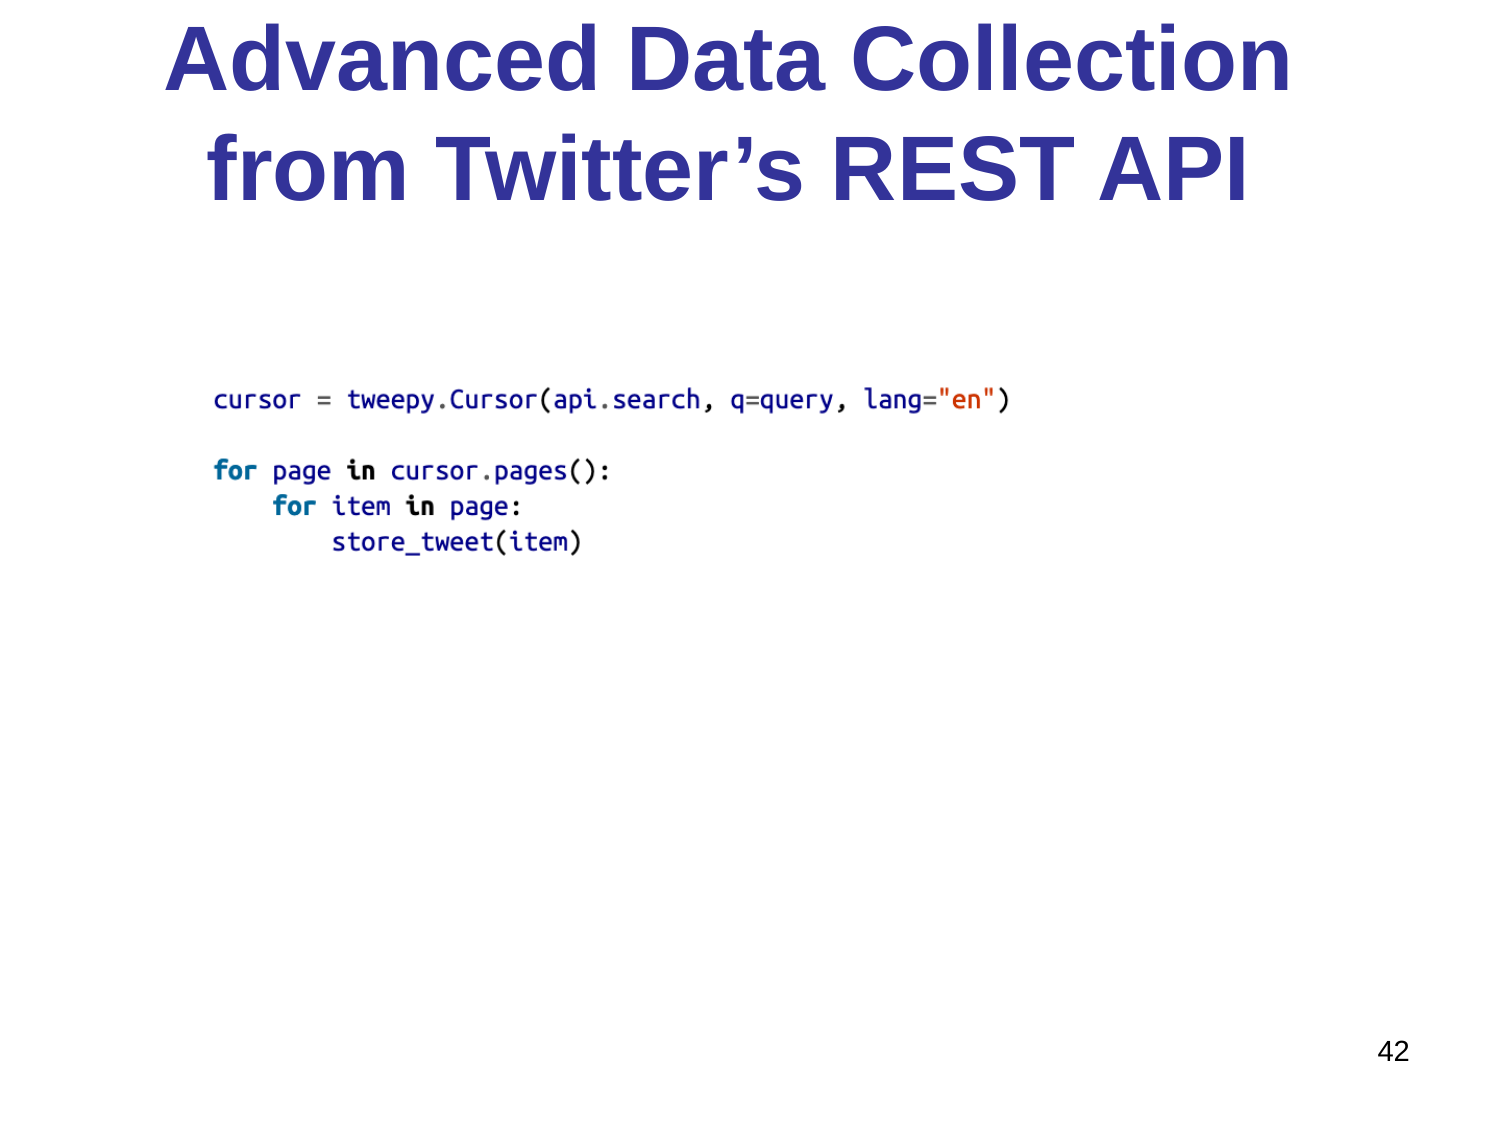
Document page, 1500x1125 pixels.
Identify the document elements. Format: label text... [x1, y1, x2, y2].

title Advanced Data Collection from Twitter’s REST API [53, 15, 1404, 172]
slide_number 42 [1074, 1024, 1426, 1103]
text_box [49, 172, 1447, 279]
picture [170, 354, 1126, 581]
